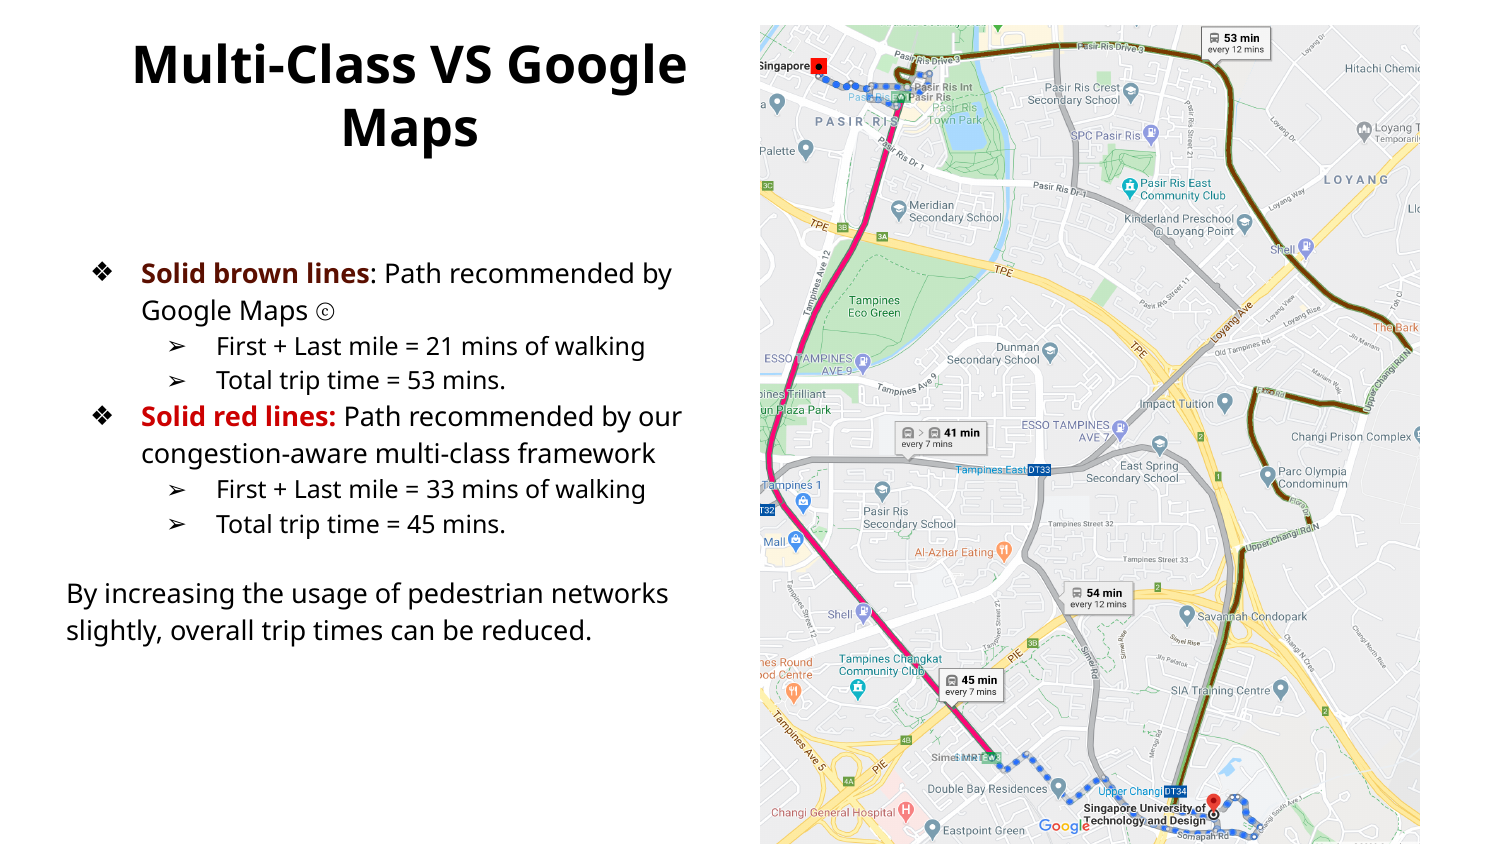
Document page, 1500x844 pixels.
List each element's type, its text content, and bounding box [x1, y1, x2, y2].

picture [759, 25, 1420, 844]
title Multi-Class VS Google Maps [51, 16, 769, 111]
list Solid brown lines: Path recommended by Google Maps ⓒ First + Last mile = 21 mins of walking Total trip time = 53 mins. Solid red lines: Path recommended by our congestion-aware multi-class framework First + Last mile = 33 mins of walking Total trip time = 45 mins. By increasing the usage of pedestrian networks slightly, overall trip times can be reduced. [51, 236, 750, 702]
